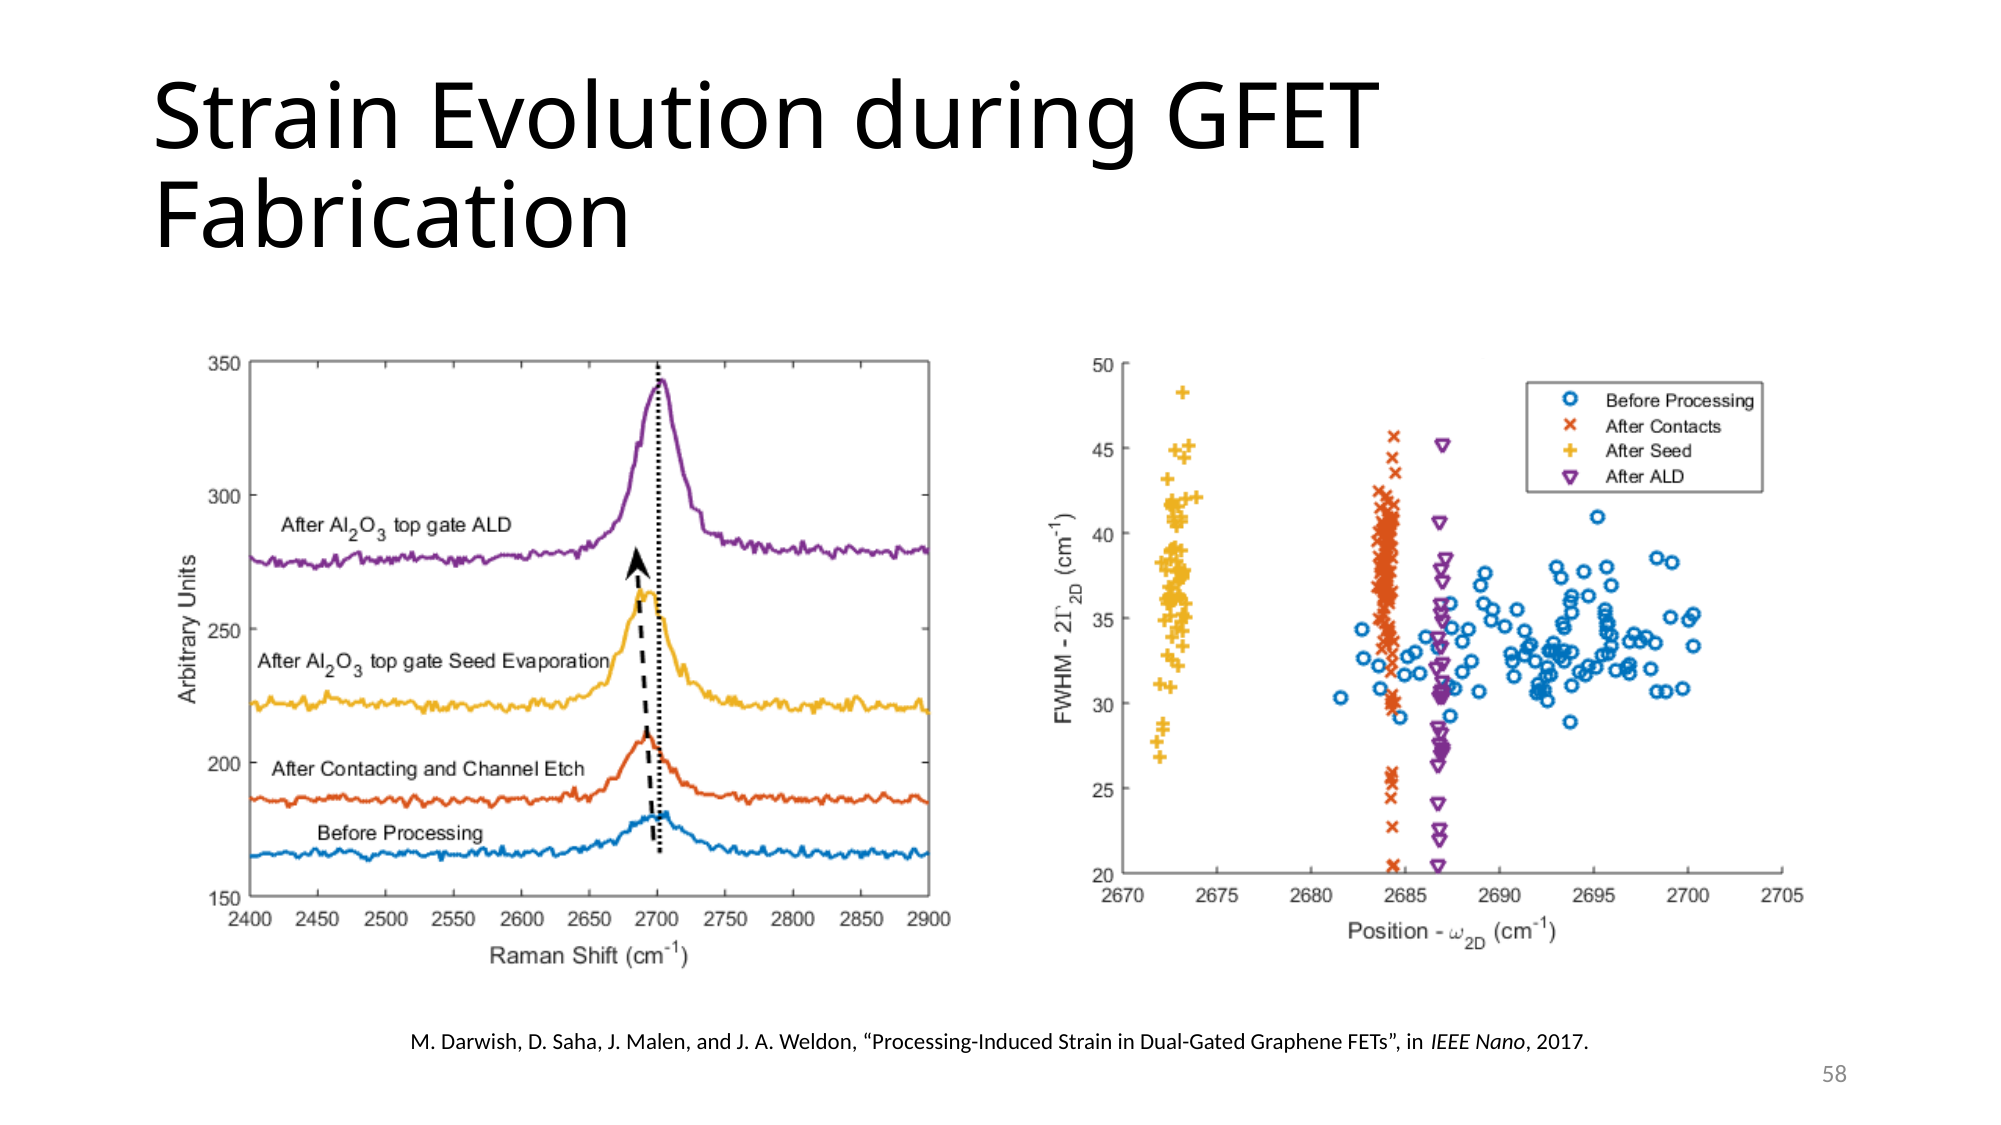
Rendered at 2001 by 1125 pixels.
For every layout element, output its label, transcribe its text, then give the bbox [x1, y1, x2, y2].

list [1012, 358, 1863, 954]
title Strain Evolution during GFET Fabrication [137, 59, 1863, 278]
text_box M. Darwish, D. Saha, J. Malen, and J. A. Weldon, “Processing-Induced Strain in Dual-Gated Graphene FETs”, in IEEE Nano, 2017. [137, 1018, 1863, 1062]
slide_number 58 [1412, 1042, 1863, 1103]
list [170, 342, 955, 970]
